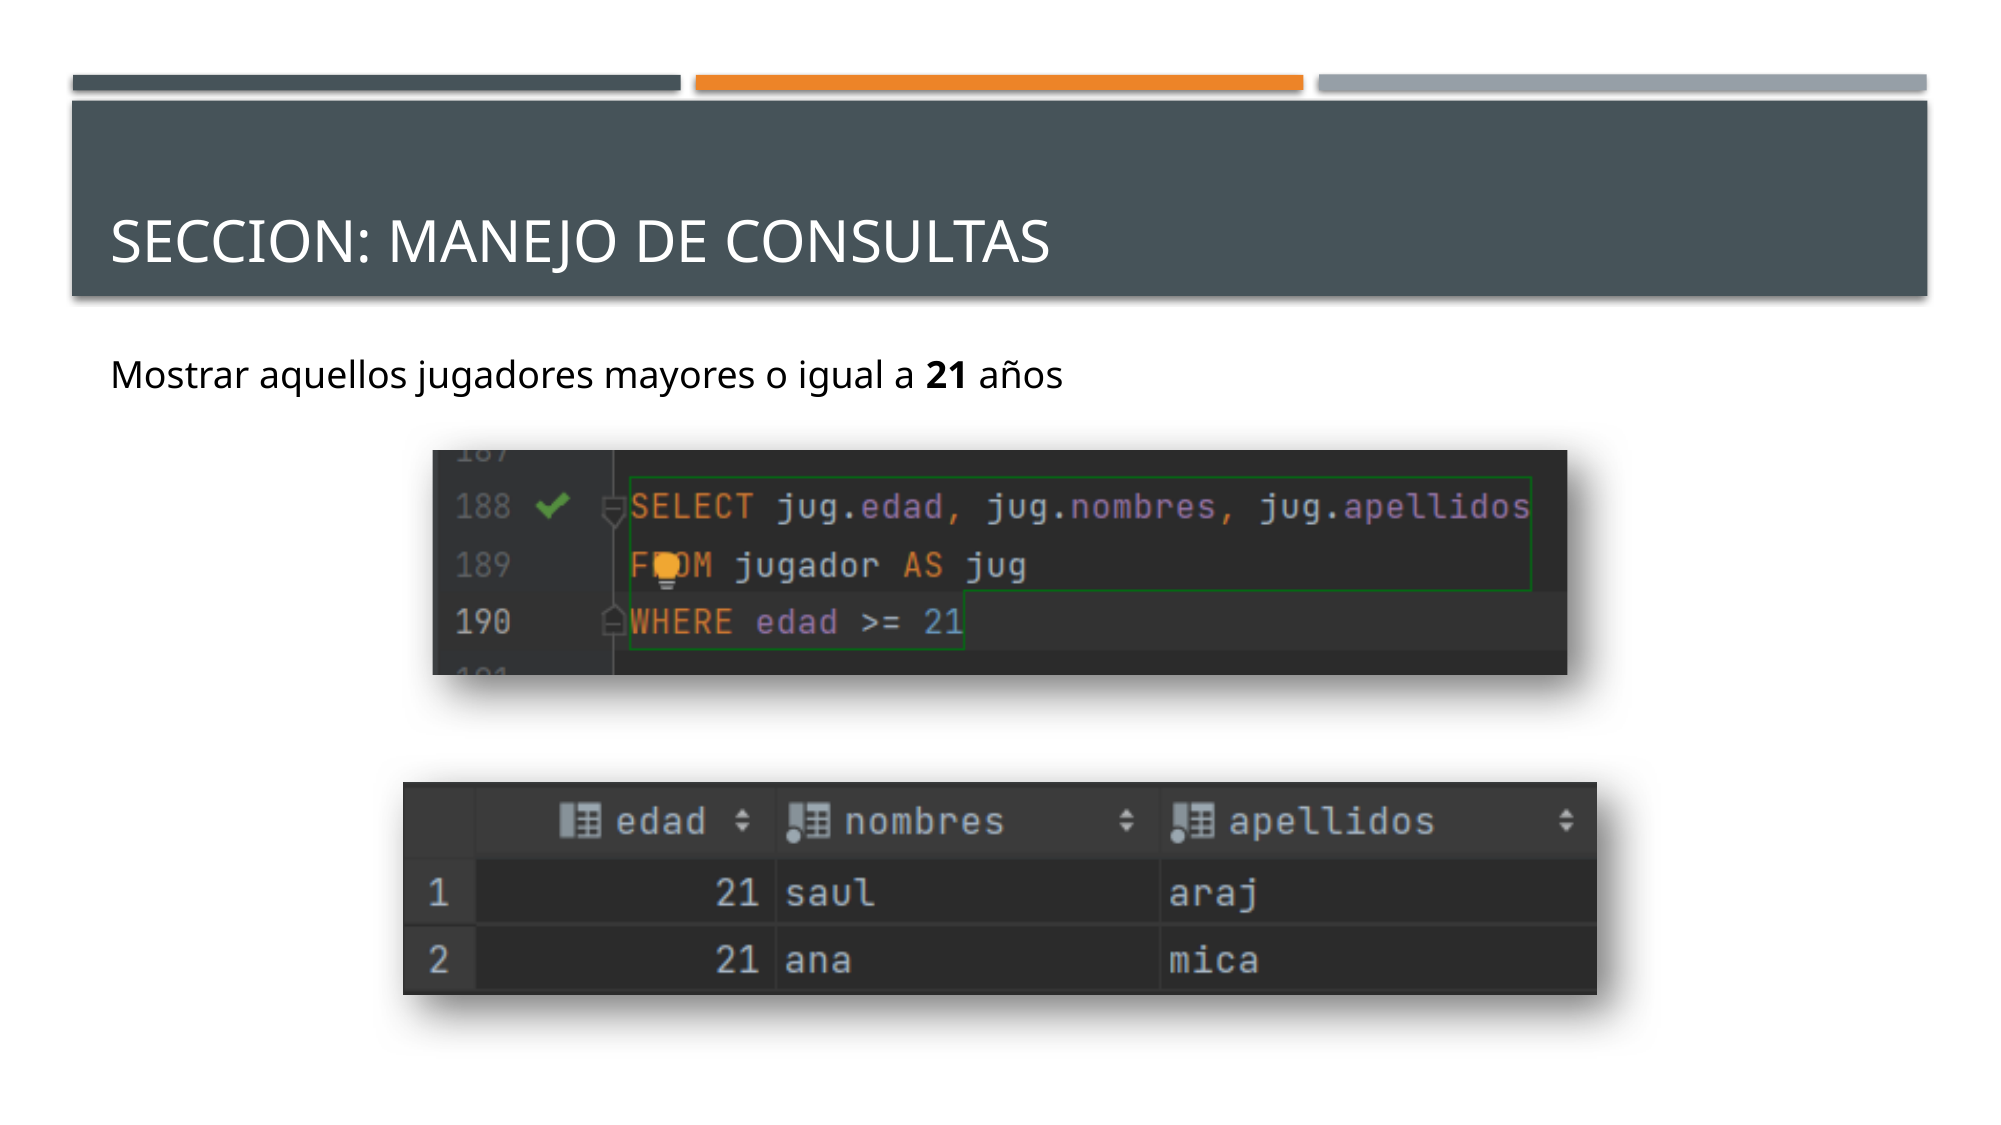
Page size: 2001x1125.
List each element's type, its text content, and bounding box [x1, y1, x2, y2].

title SECCION: MANEJO DE CONSULTAS [95, 115, 1905, 282]
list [432, 450, 1568, 675]
text_box Mostrar aquellos jugadores mayores o igual a 21 años [95, 343, 1244, 404]
picture [402, 782, 1598, 995]
